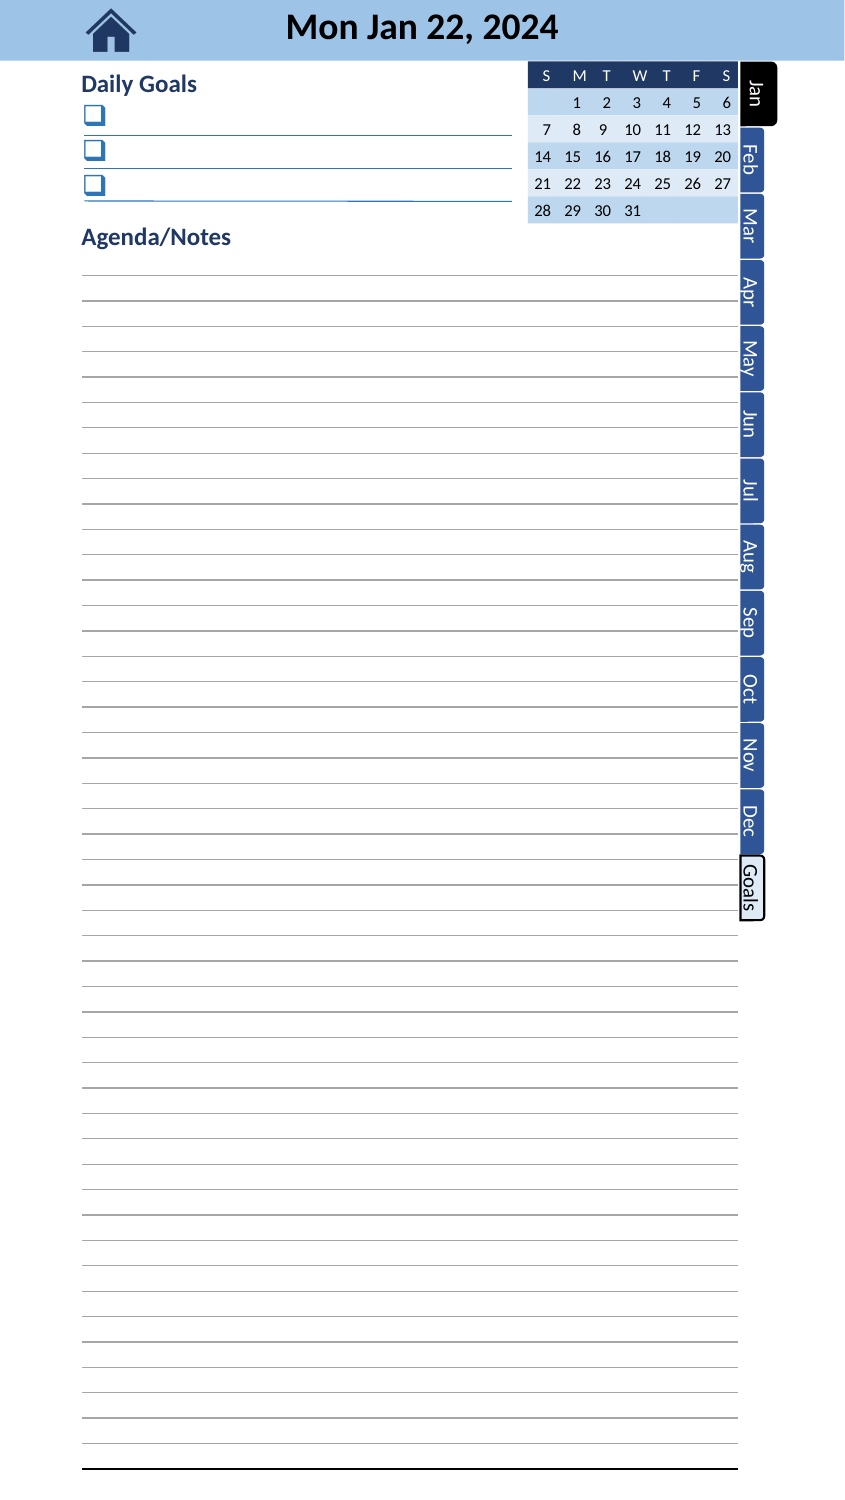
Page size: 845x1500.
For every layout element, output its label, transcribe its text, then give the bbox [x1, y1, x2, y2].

list Mon Jan 22, 2024 [190, 0, 655, 61]
picture [82, 1, 140, 59]
